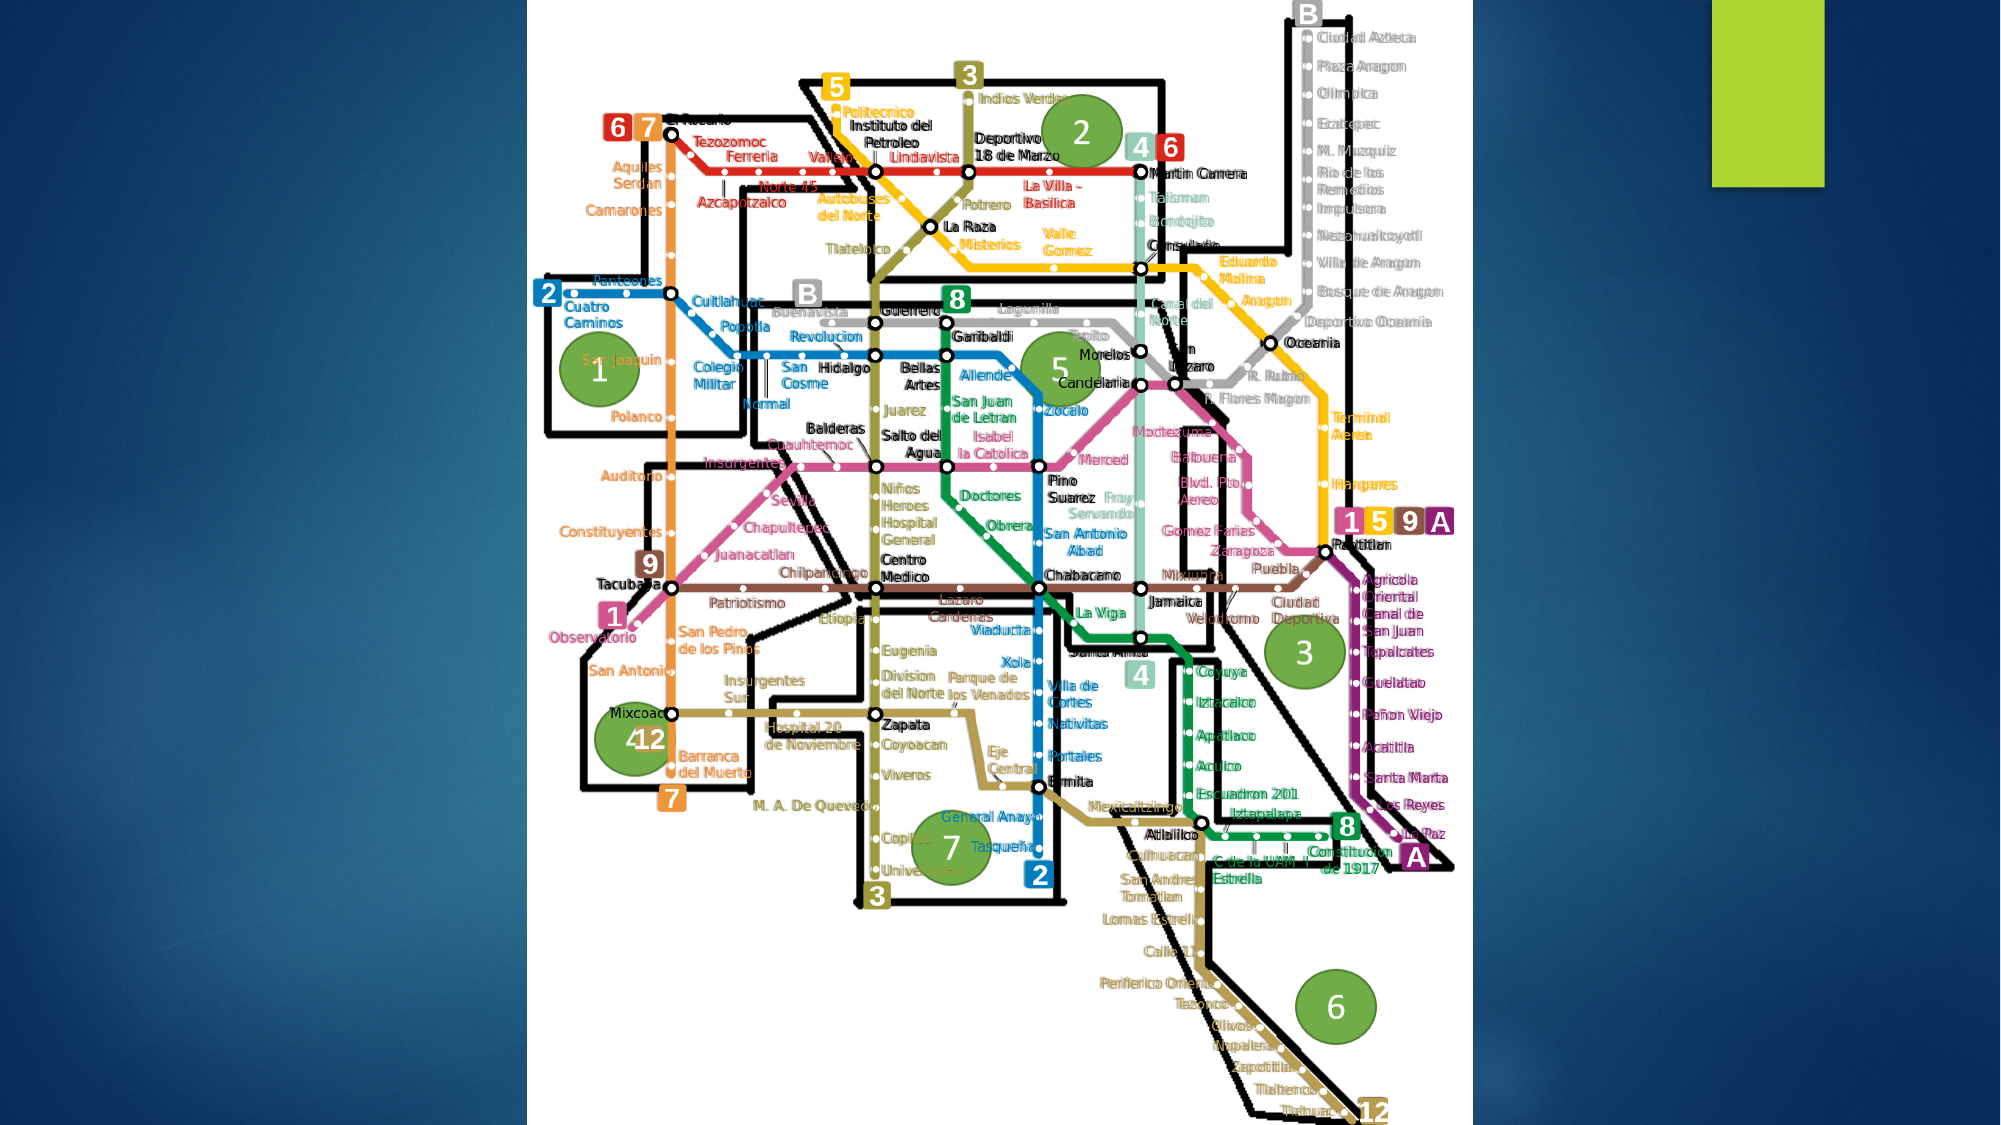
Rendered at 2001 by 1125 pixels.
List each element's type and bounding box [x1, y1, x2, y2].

picture [0, 0, 1576, 1125]
